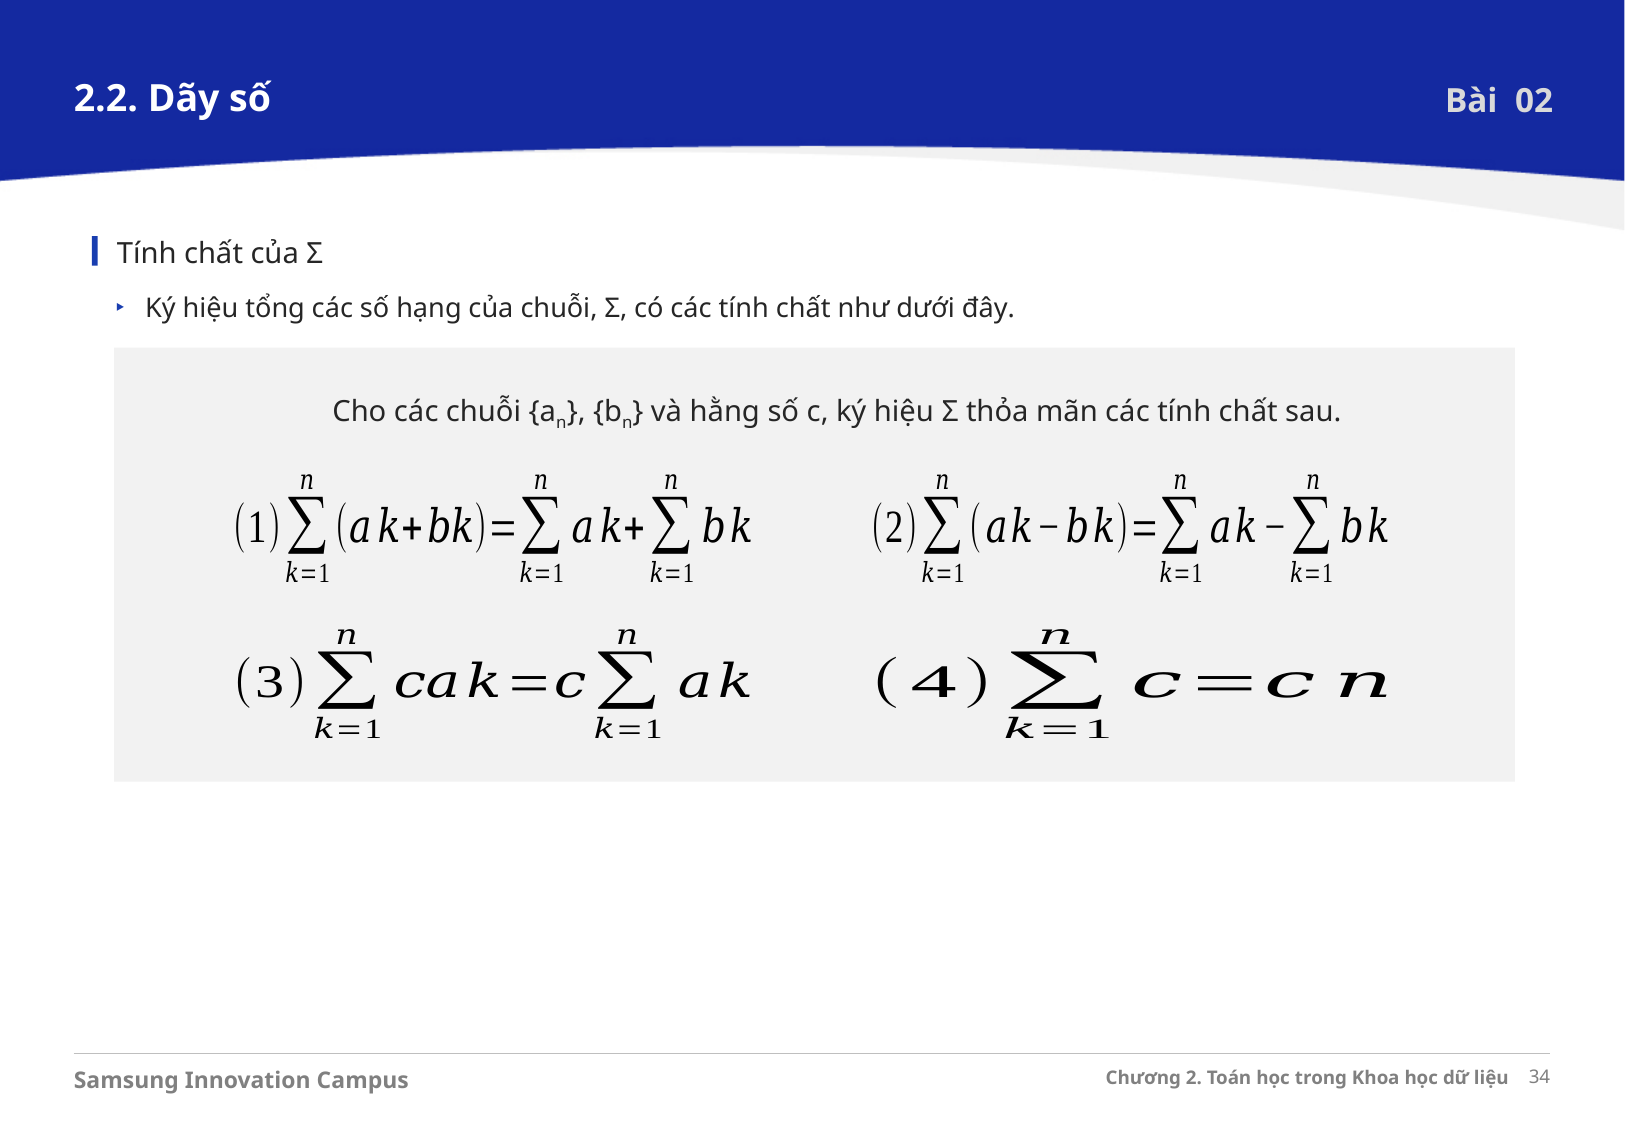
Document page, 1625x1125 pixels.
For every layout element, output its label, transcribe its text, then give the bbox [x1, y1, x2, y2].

text_box Cho các chuỗi {an}, {bn} và hằng số c, ký hiệu Σ thỏa mãn các tính chất sau. [287, 384, 1357, 440]
text_box Ký hiệu tổng các số hạng của chuỗi, Σ, có các tính chất như dưới đây. [114, 278, 1532, 336]
text_box [113, 347, 1516, 783]
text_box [233, 463, 1392, 745]
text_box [91, 234, 1533, 270]
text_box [73, 73, 1554, 120]
picture [0, 0, 1625, 1125]
